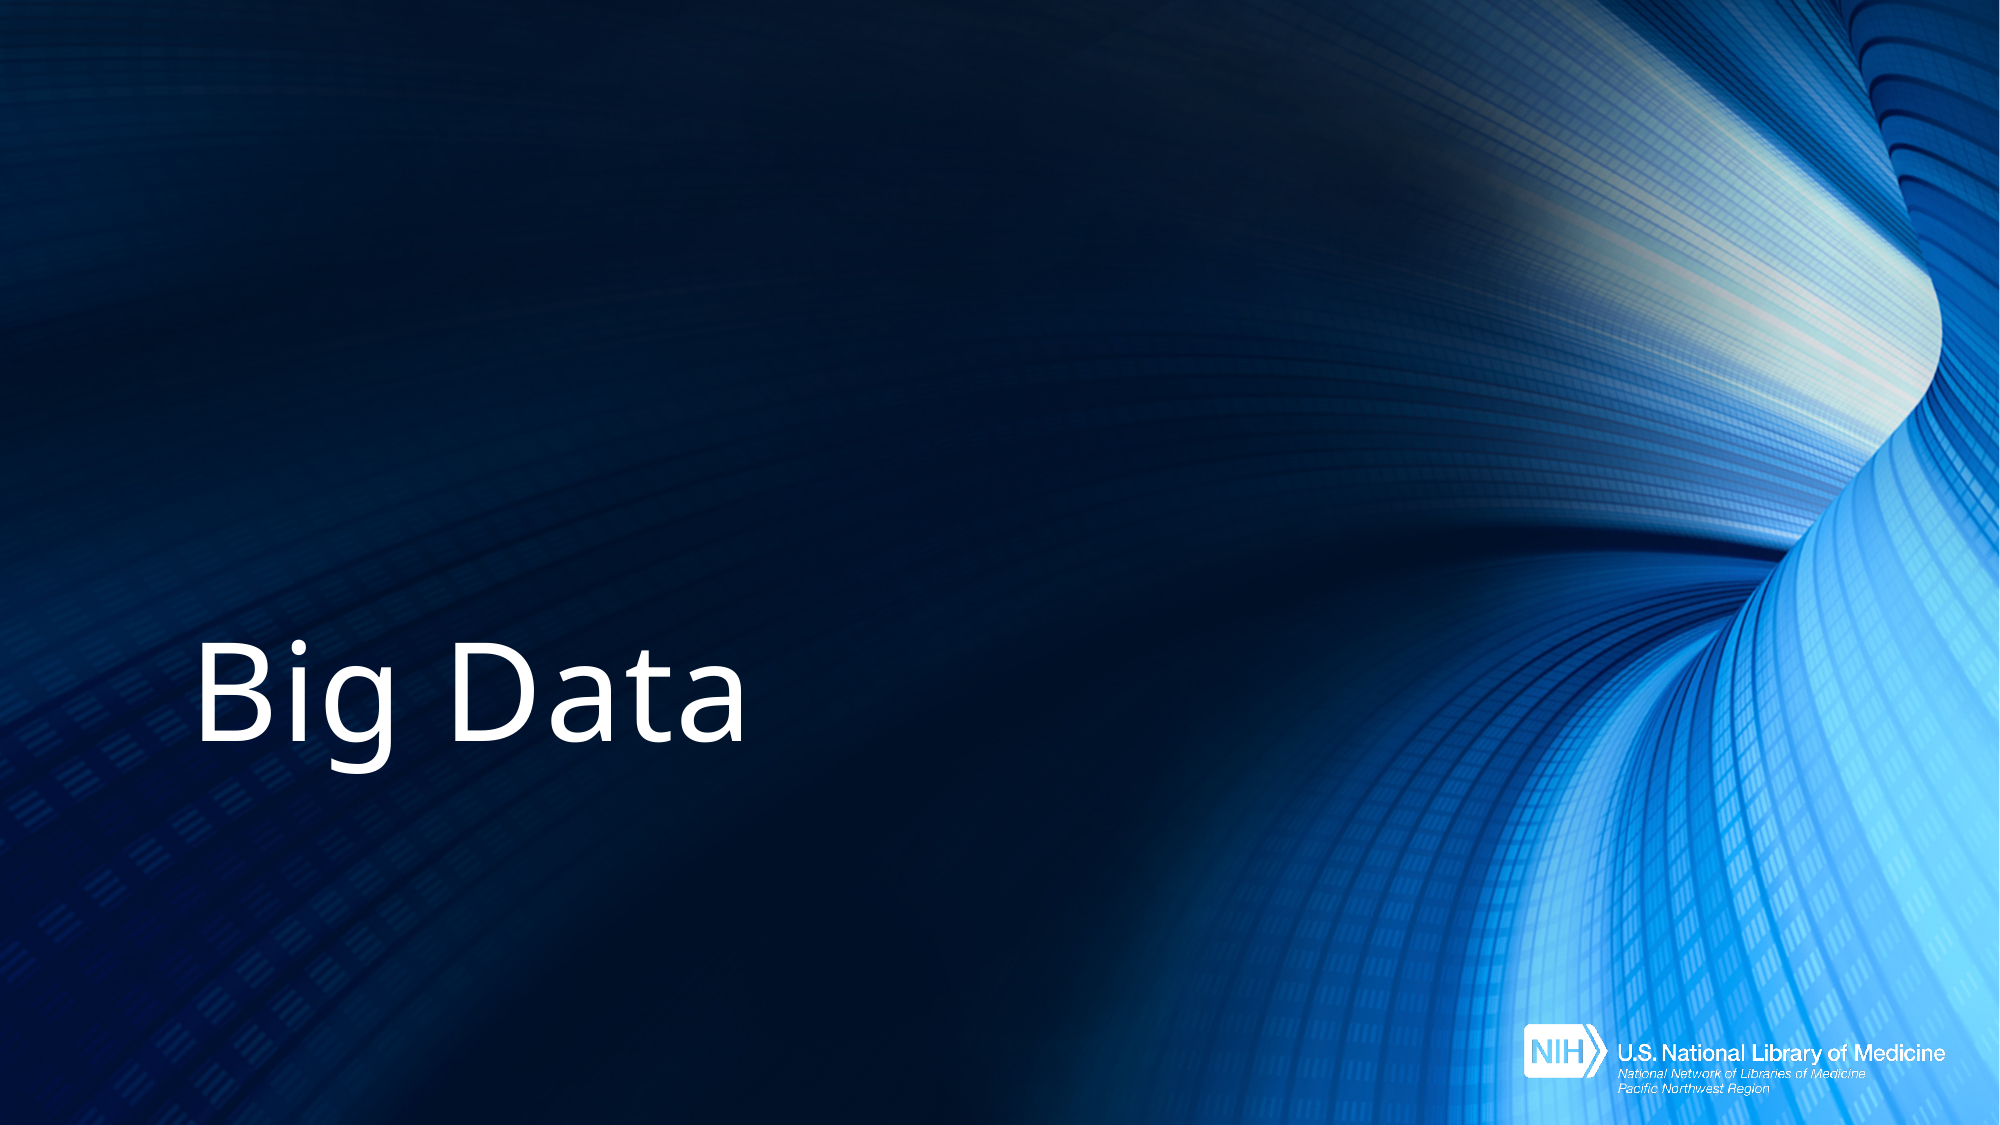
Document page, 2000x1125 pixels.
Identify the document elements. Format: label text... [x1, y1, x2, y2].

picture [0, 0, 2000, 1125]
title Big Data [174, 299, 1525, 775]
